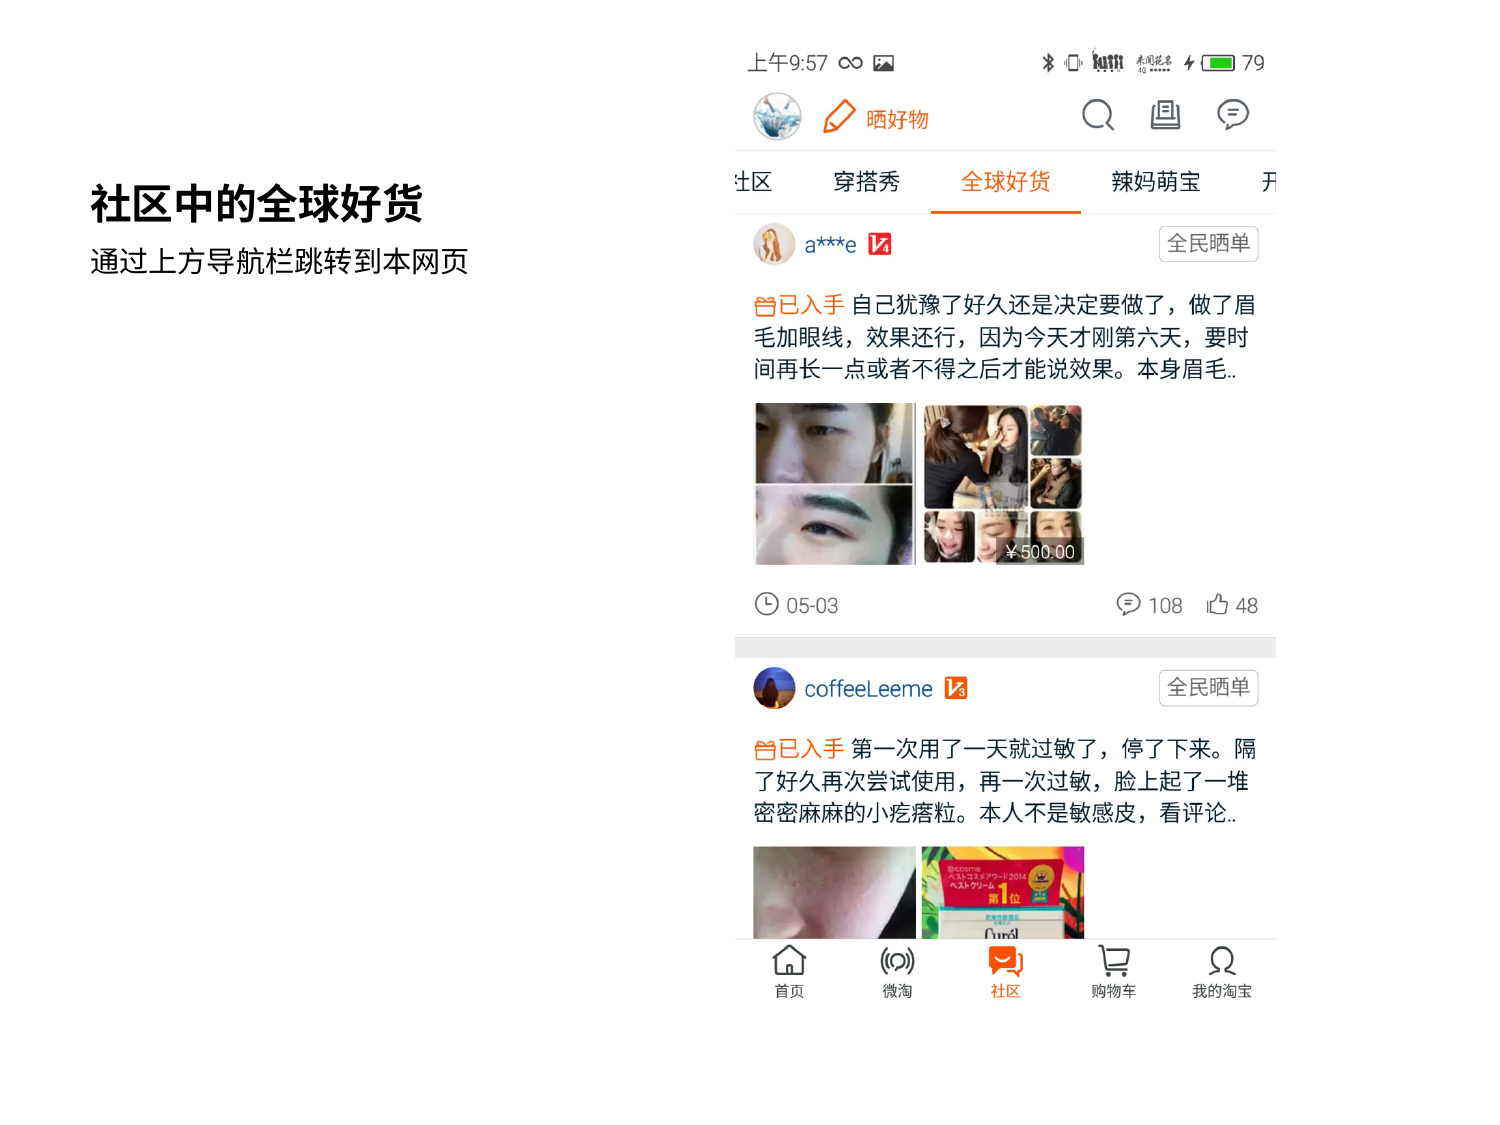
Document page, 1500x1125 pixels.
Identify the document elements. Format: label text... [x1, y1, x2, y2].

title 社区中的全球好货 [75, 44, 569, 235]
list 通过上方导航栏跳转到本网页 [75, 235, 569, 1005]
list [735, 44, 1276, 1006]
